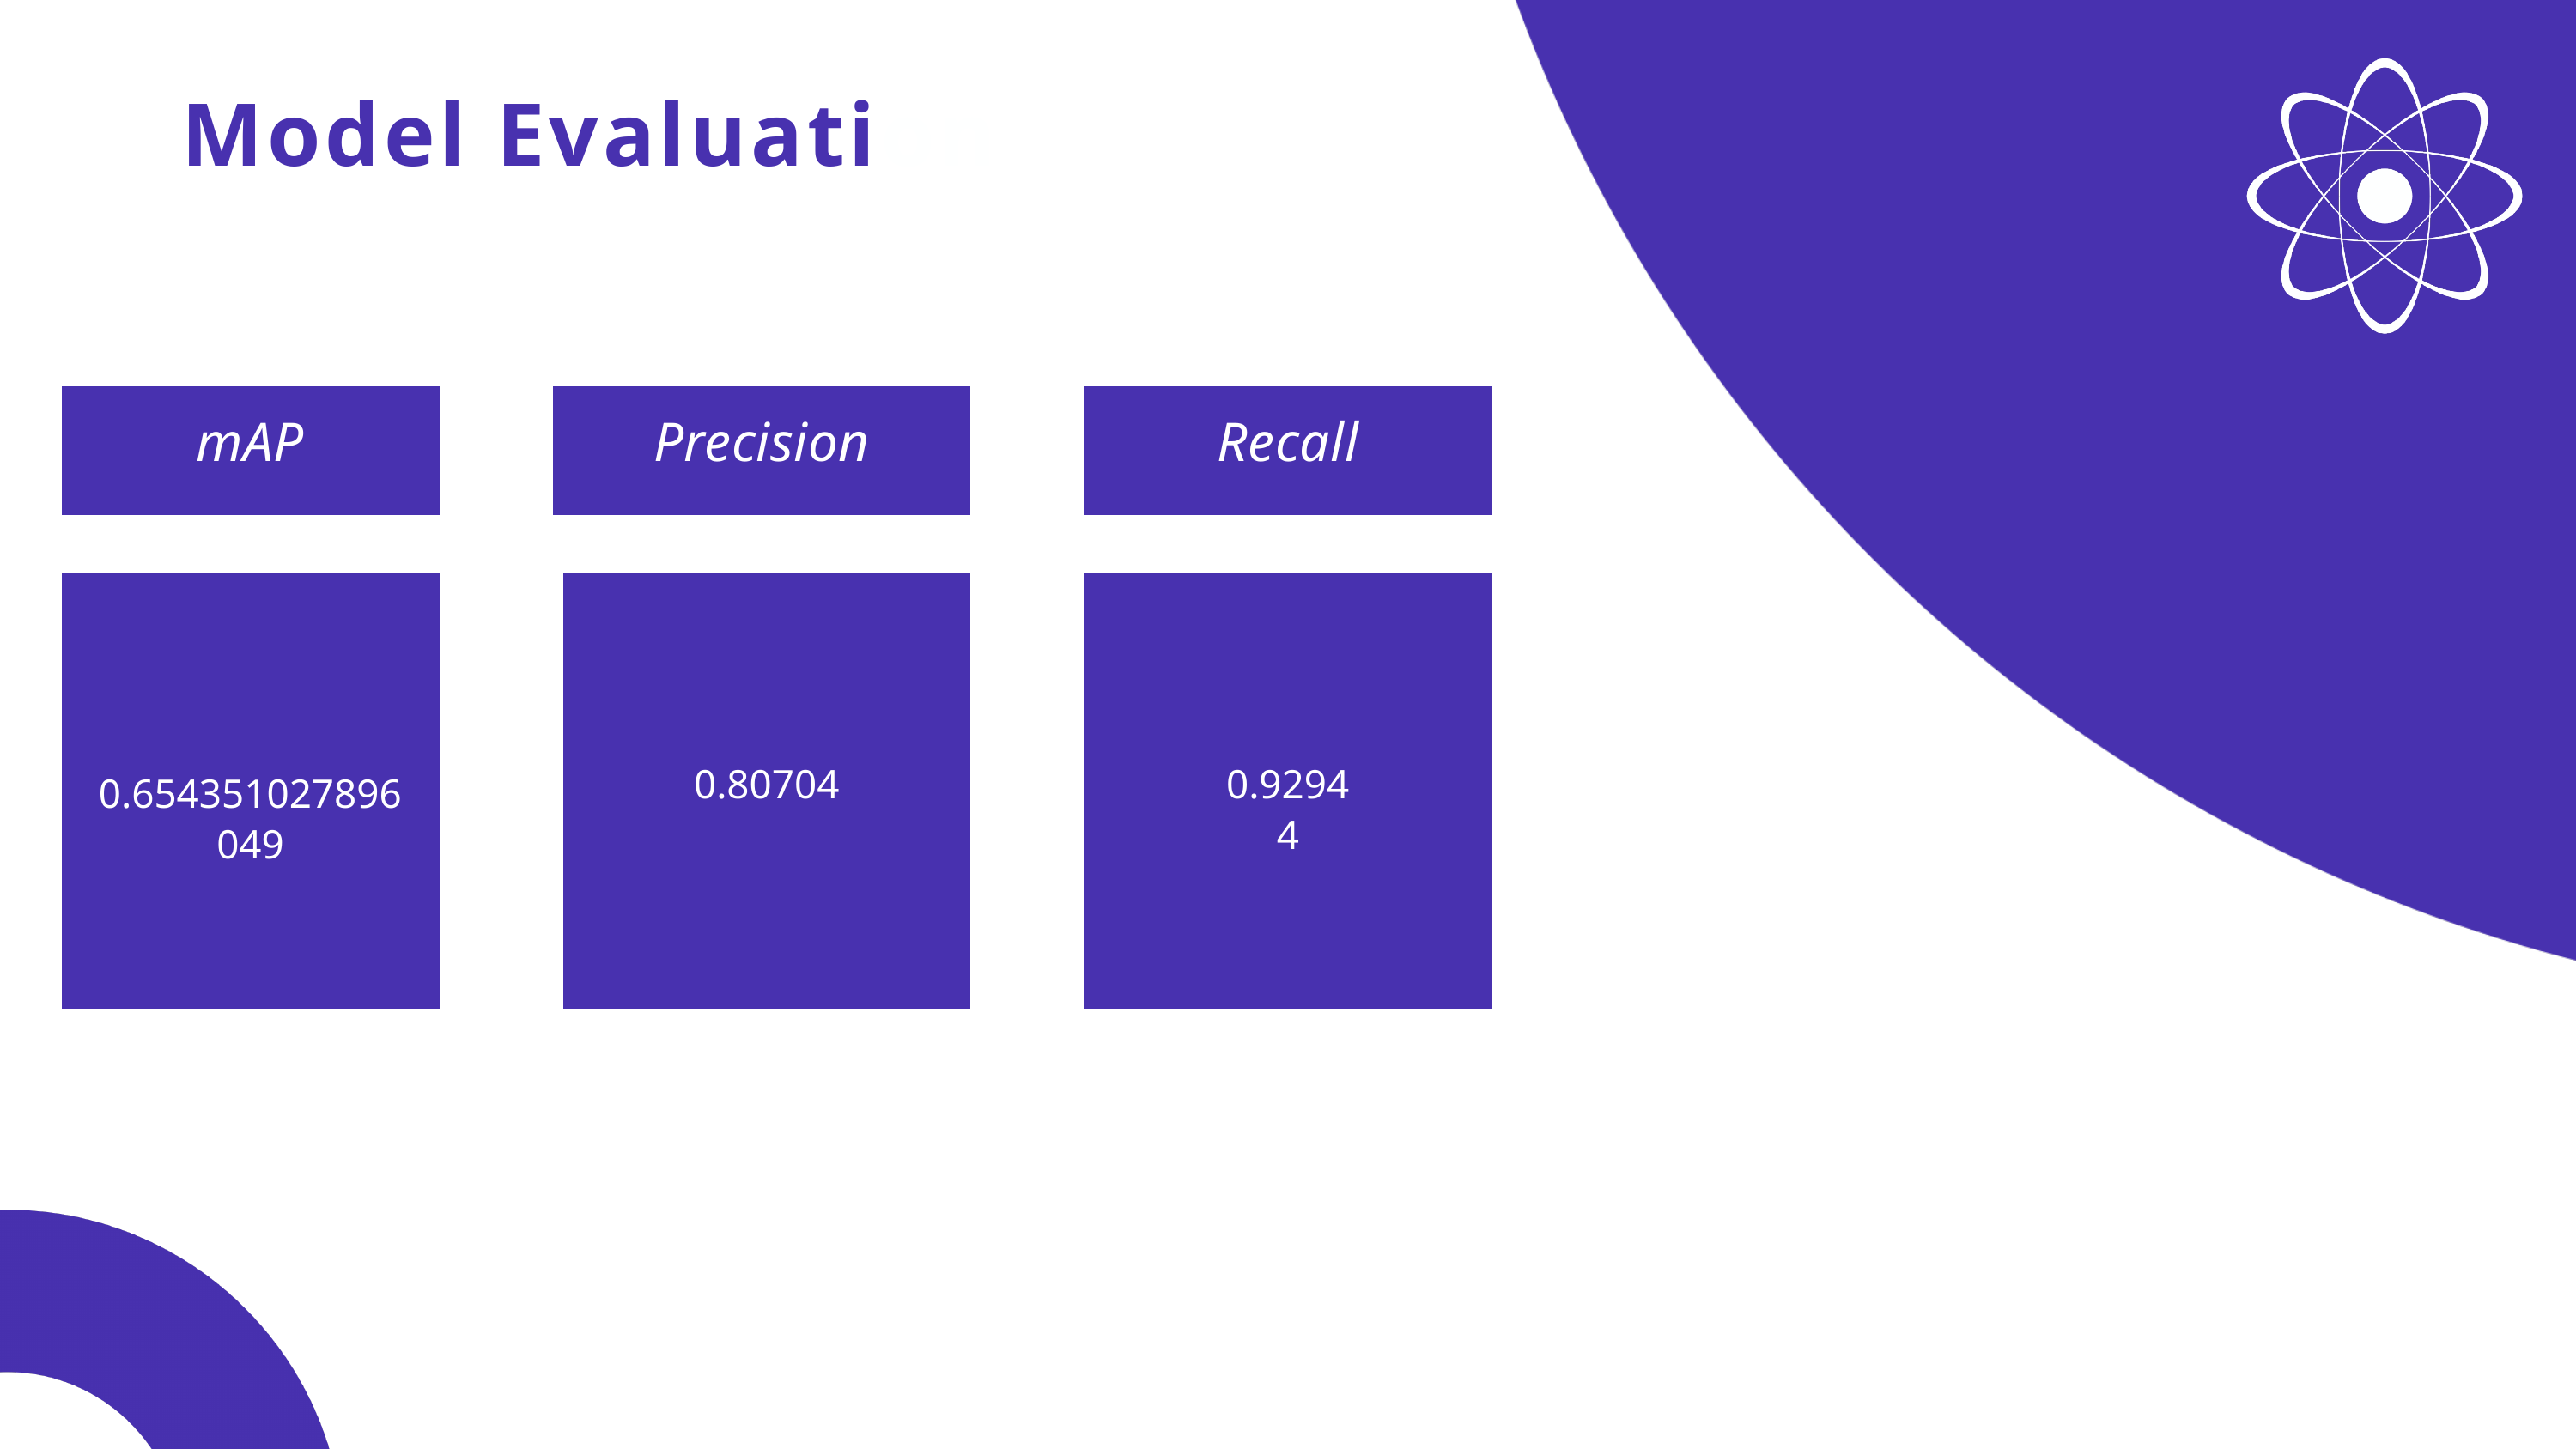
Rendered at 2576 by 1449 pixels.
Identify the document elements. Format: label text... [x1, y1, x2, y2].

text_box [1084, 385, 1492, 516]
text_box [1423, 0, 2576, 1009]
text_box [562, 573, 971, 1009]
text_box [1084, 573, 1492, 1009]
text_box [2246, 58, 2523, 334]
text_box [61, 385, 440, 516]
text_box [61, 573, 440, 1009]
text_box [552, 385, 971, 516]
text_box [0, 1210, 343, 1449]
text_box Model Evaluation [61, 64, 1116, 184]
